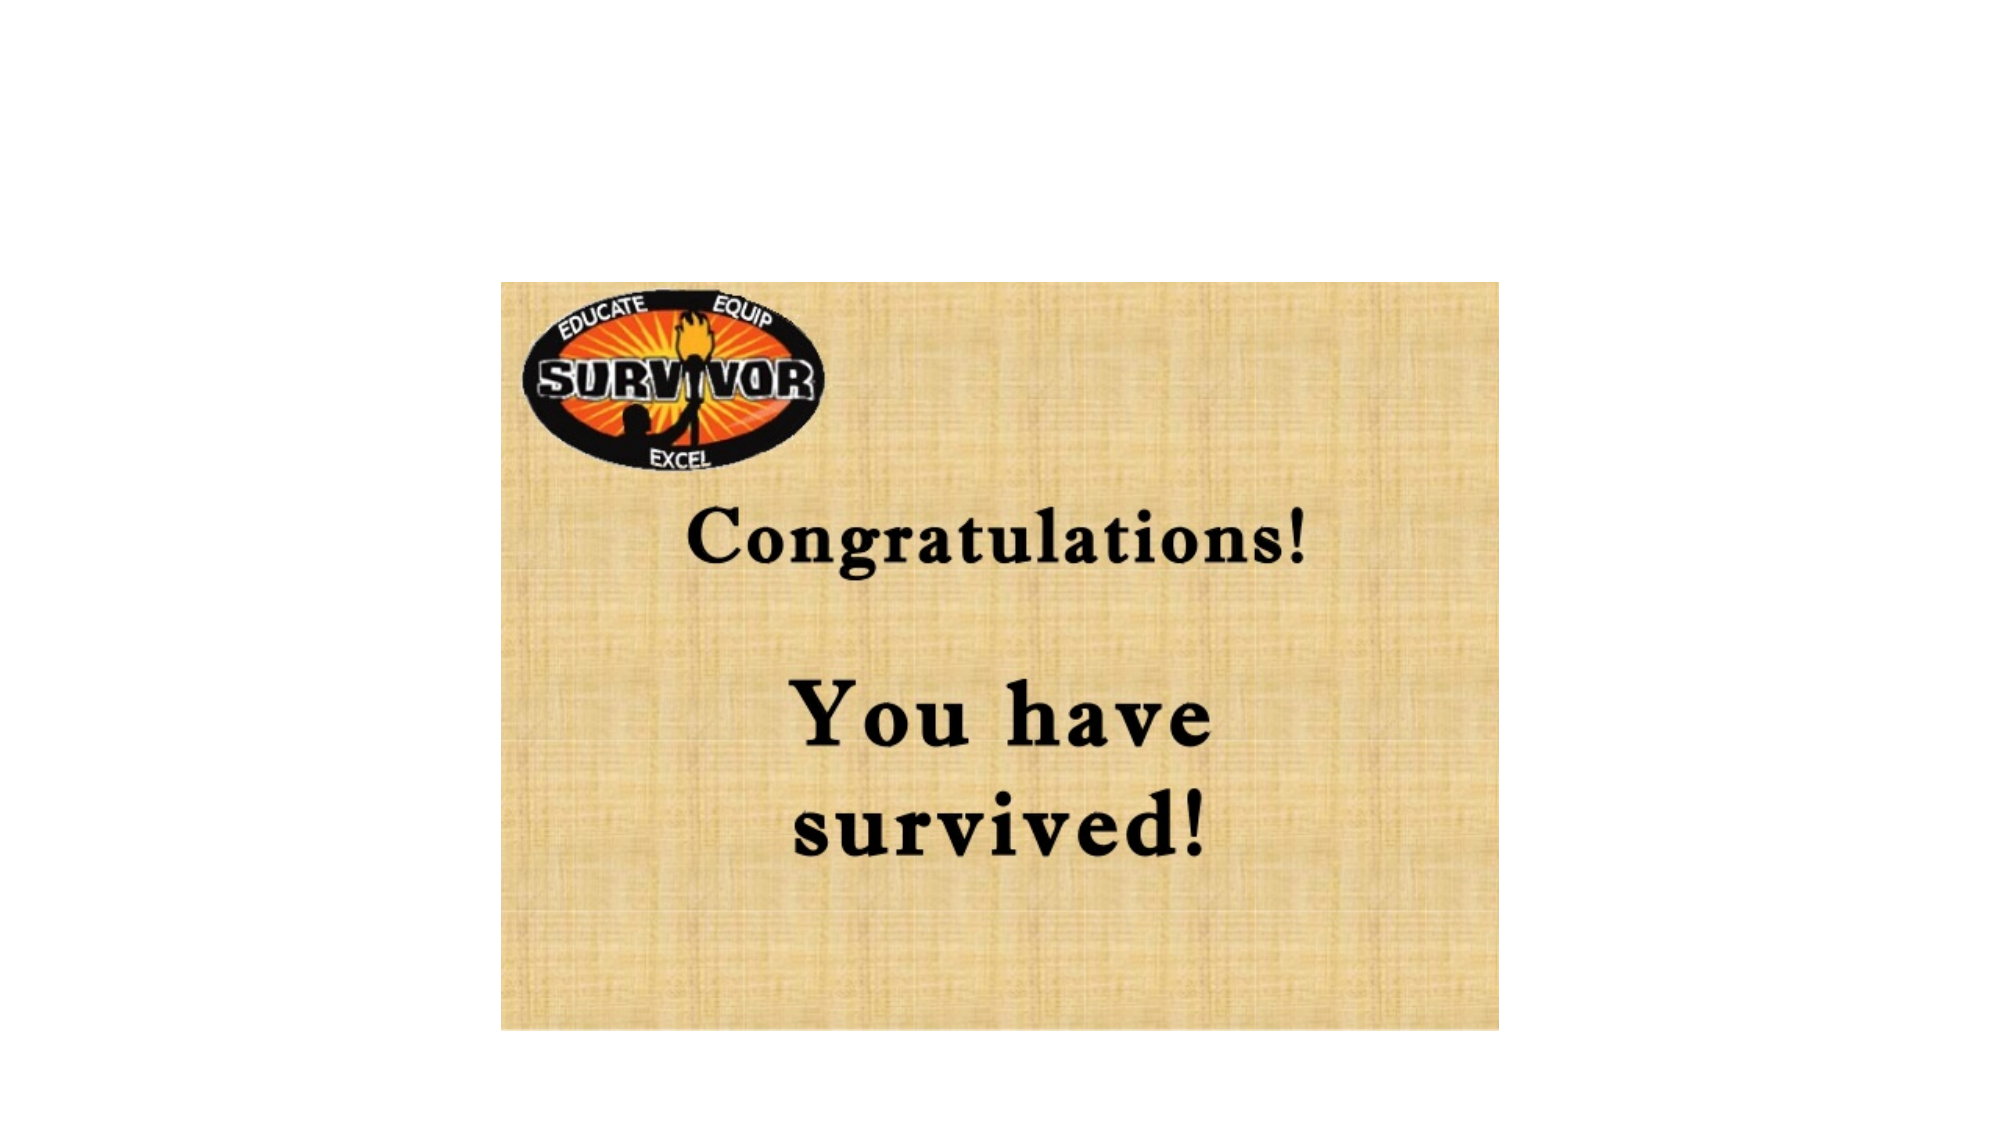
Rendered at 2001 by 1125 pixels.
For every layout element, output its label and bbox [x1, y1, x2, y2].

picture [501, 281, 1499, 1031]
